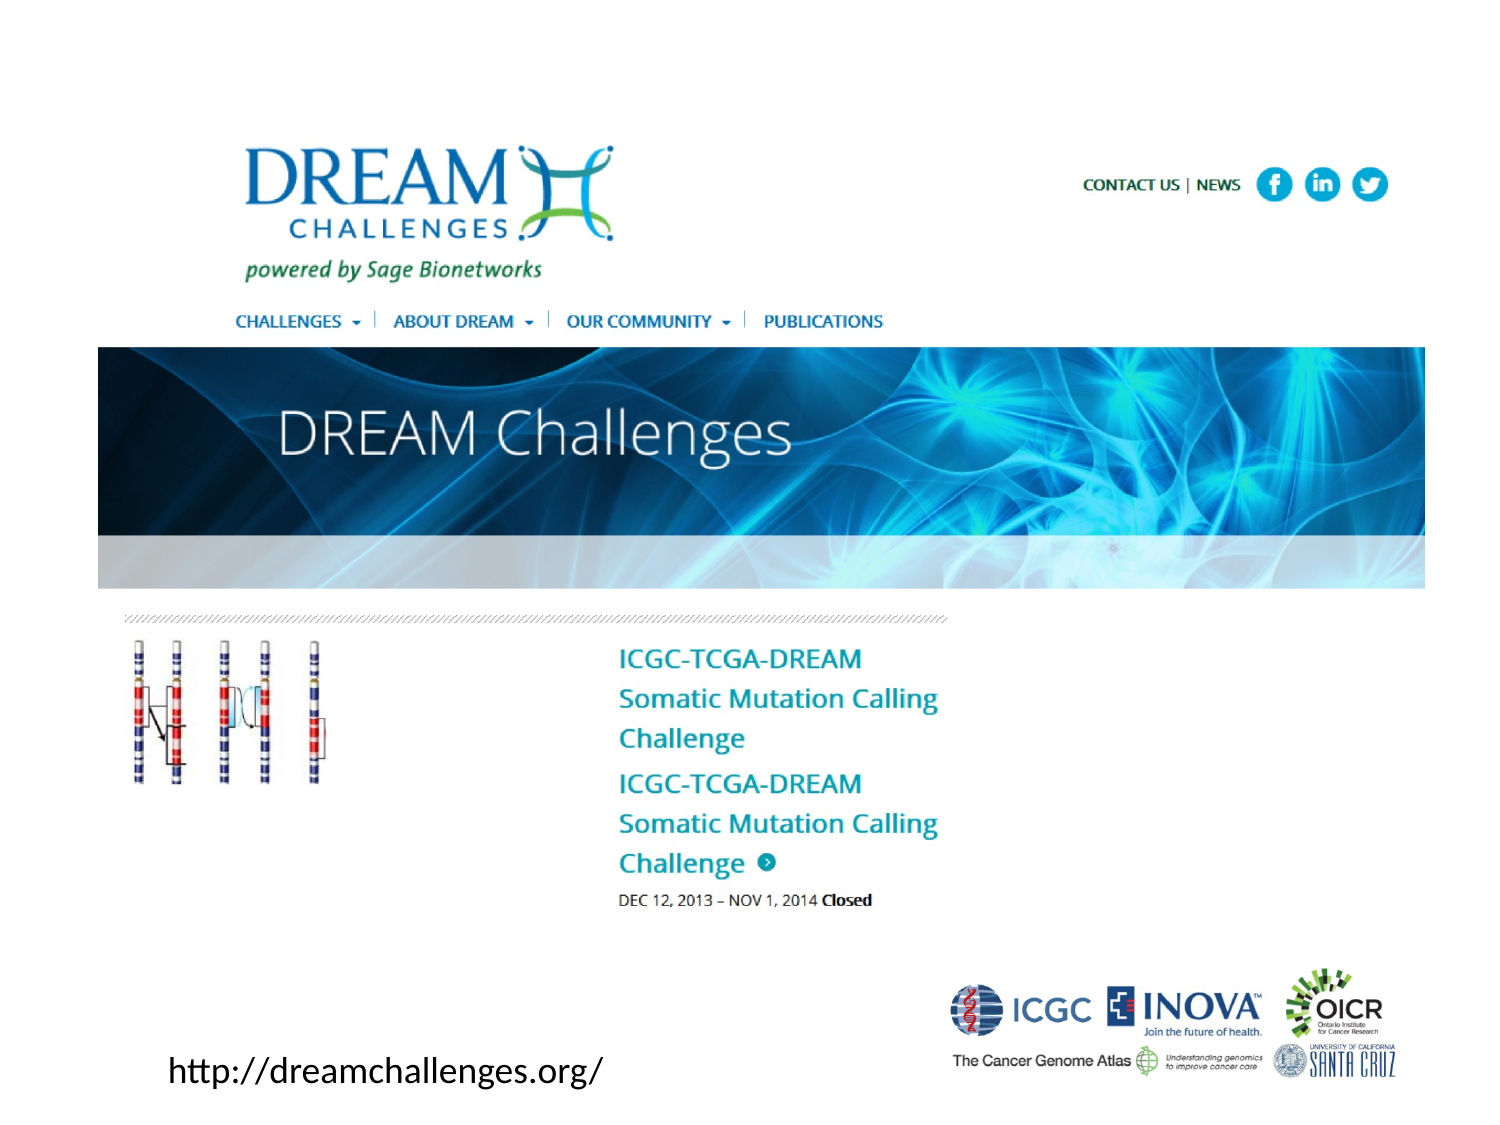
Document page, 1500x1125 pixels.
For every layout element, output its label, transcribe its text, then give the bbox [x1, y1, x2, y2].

picture [924, 950, 1426, 1095]
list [97, 126, 1426, 913]
text_box http://dreamchallenges.org/ [153, 1038, 619, 1099]
